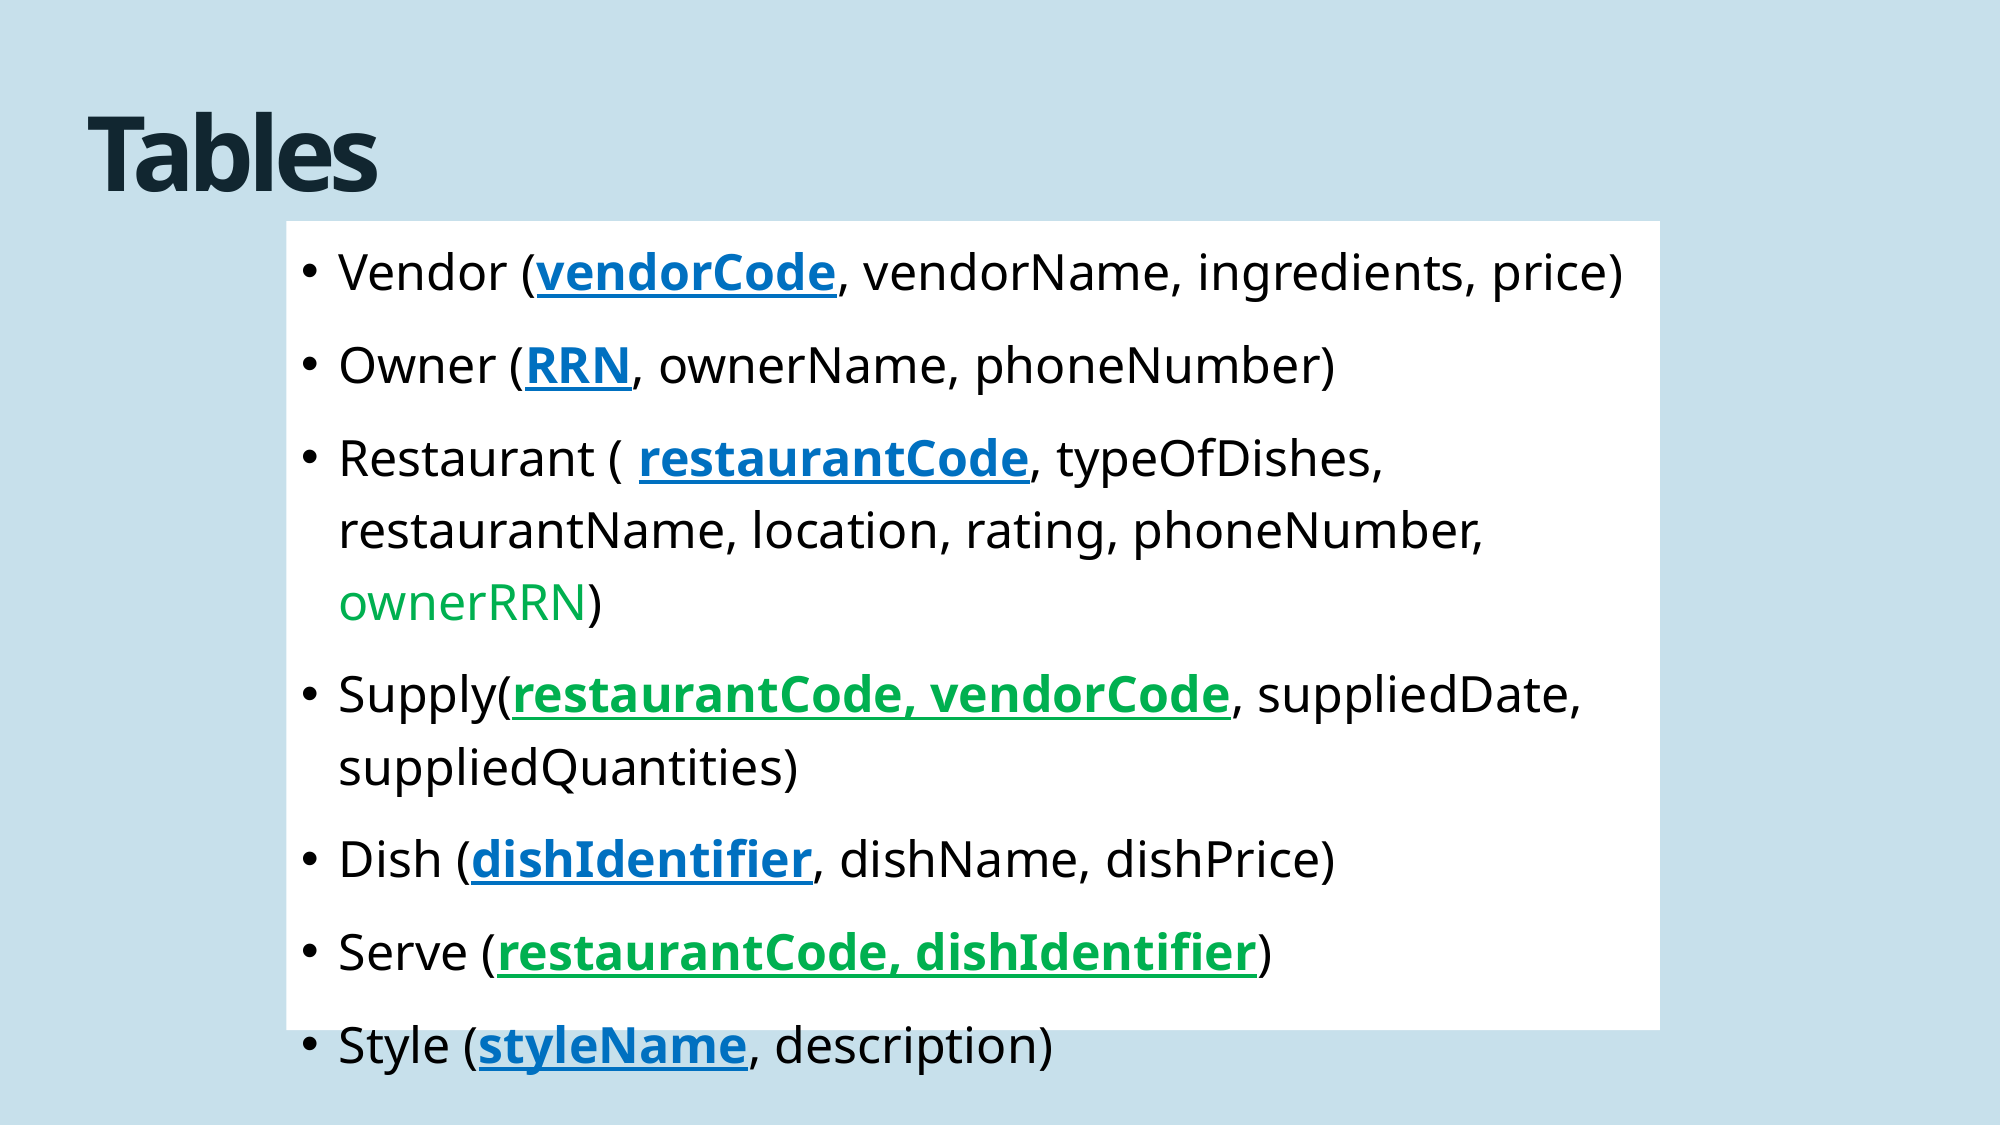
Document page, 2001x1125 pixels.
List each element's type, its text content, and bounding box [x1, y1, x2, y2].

text_box Tables [71, 79, 1203, 220]
text_box Vendor (vendorCode, vendorName, ingredients, price) Owner (RRN, ownerName, phoneNumber) Restaurant ( restaurantCode, typeOfDishes, restaurantName, location, rating, phoneNumber, ownerRRN) Supply(restaurantCode, vendorCode, suppliedDate, suppliedQuantities) Dish (dishIdentifier, dishName, dishPrice) Serve (restaurantCode, dishIdentifier) Style (styleName, description) [286, 221, 1660, 1031]
